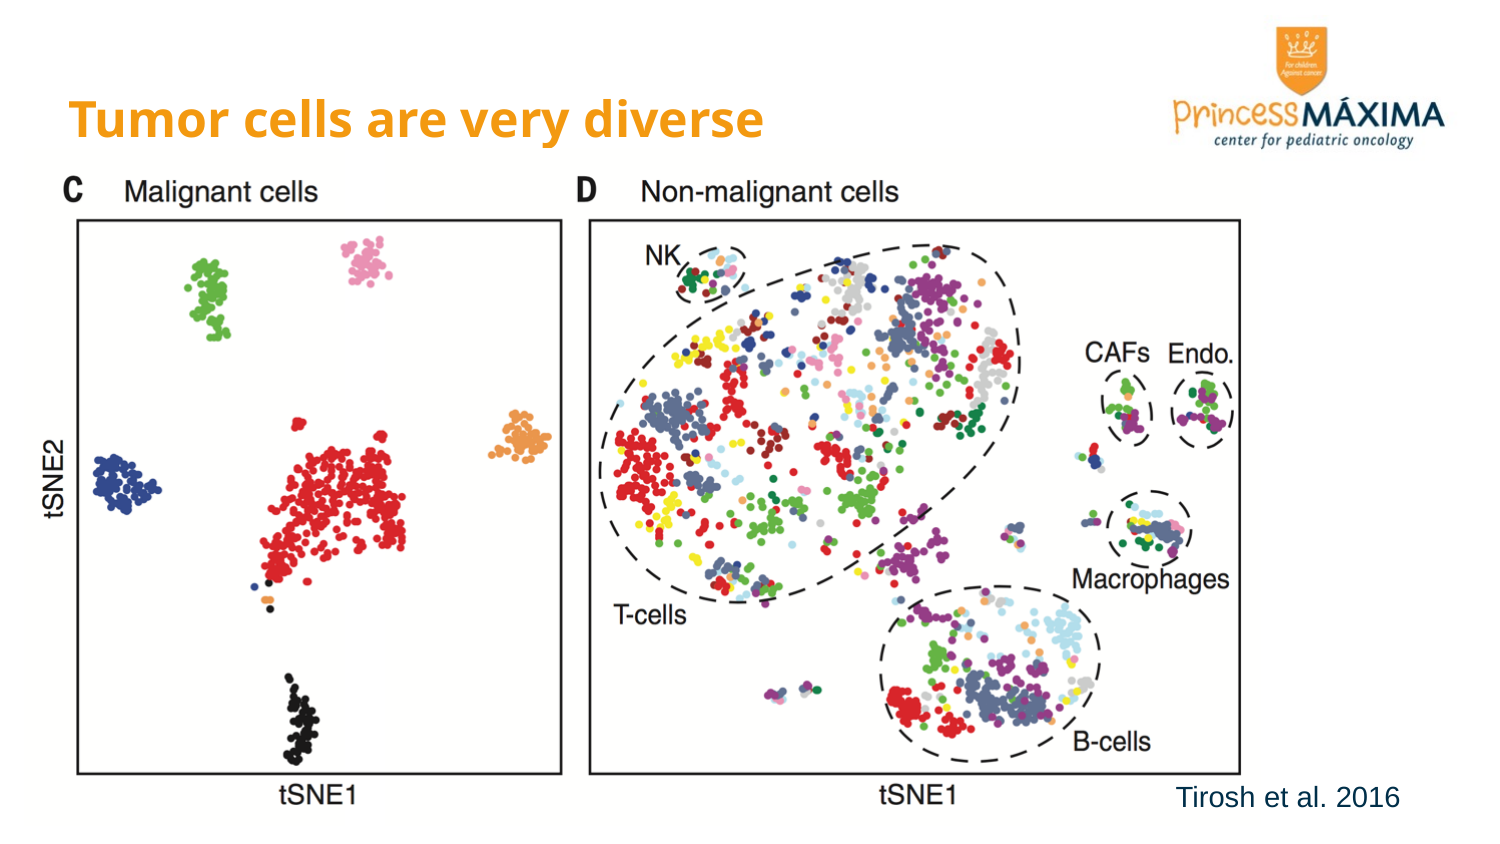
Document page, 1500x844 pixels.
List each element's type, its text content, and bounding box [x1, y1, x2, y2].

picture [24, 15, 1464, 826]
text_box Tirosh et al. 2016 [1266, 771, 1417, 821]
title Tumor cells are very diverse [52, 71, 1128, 147]
